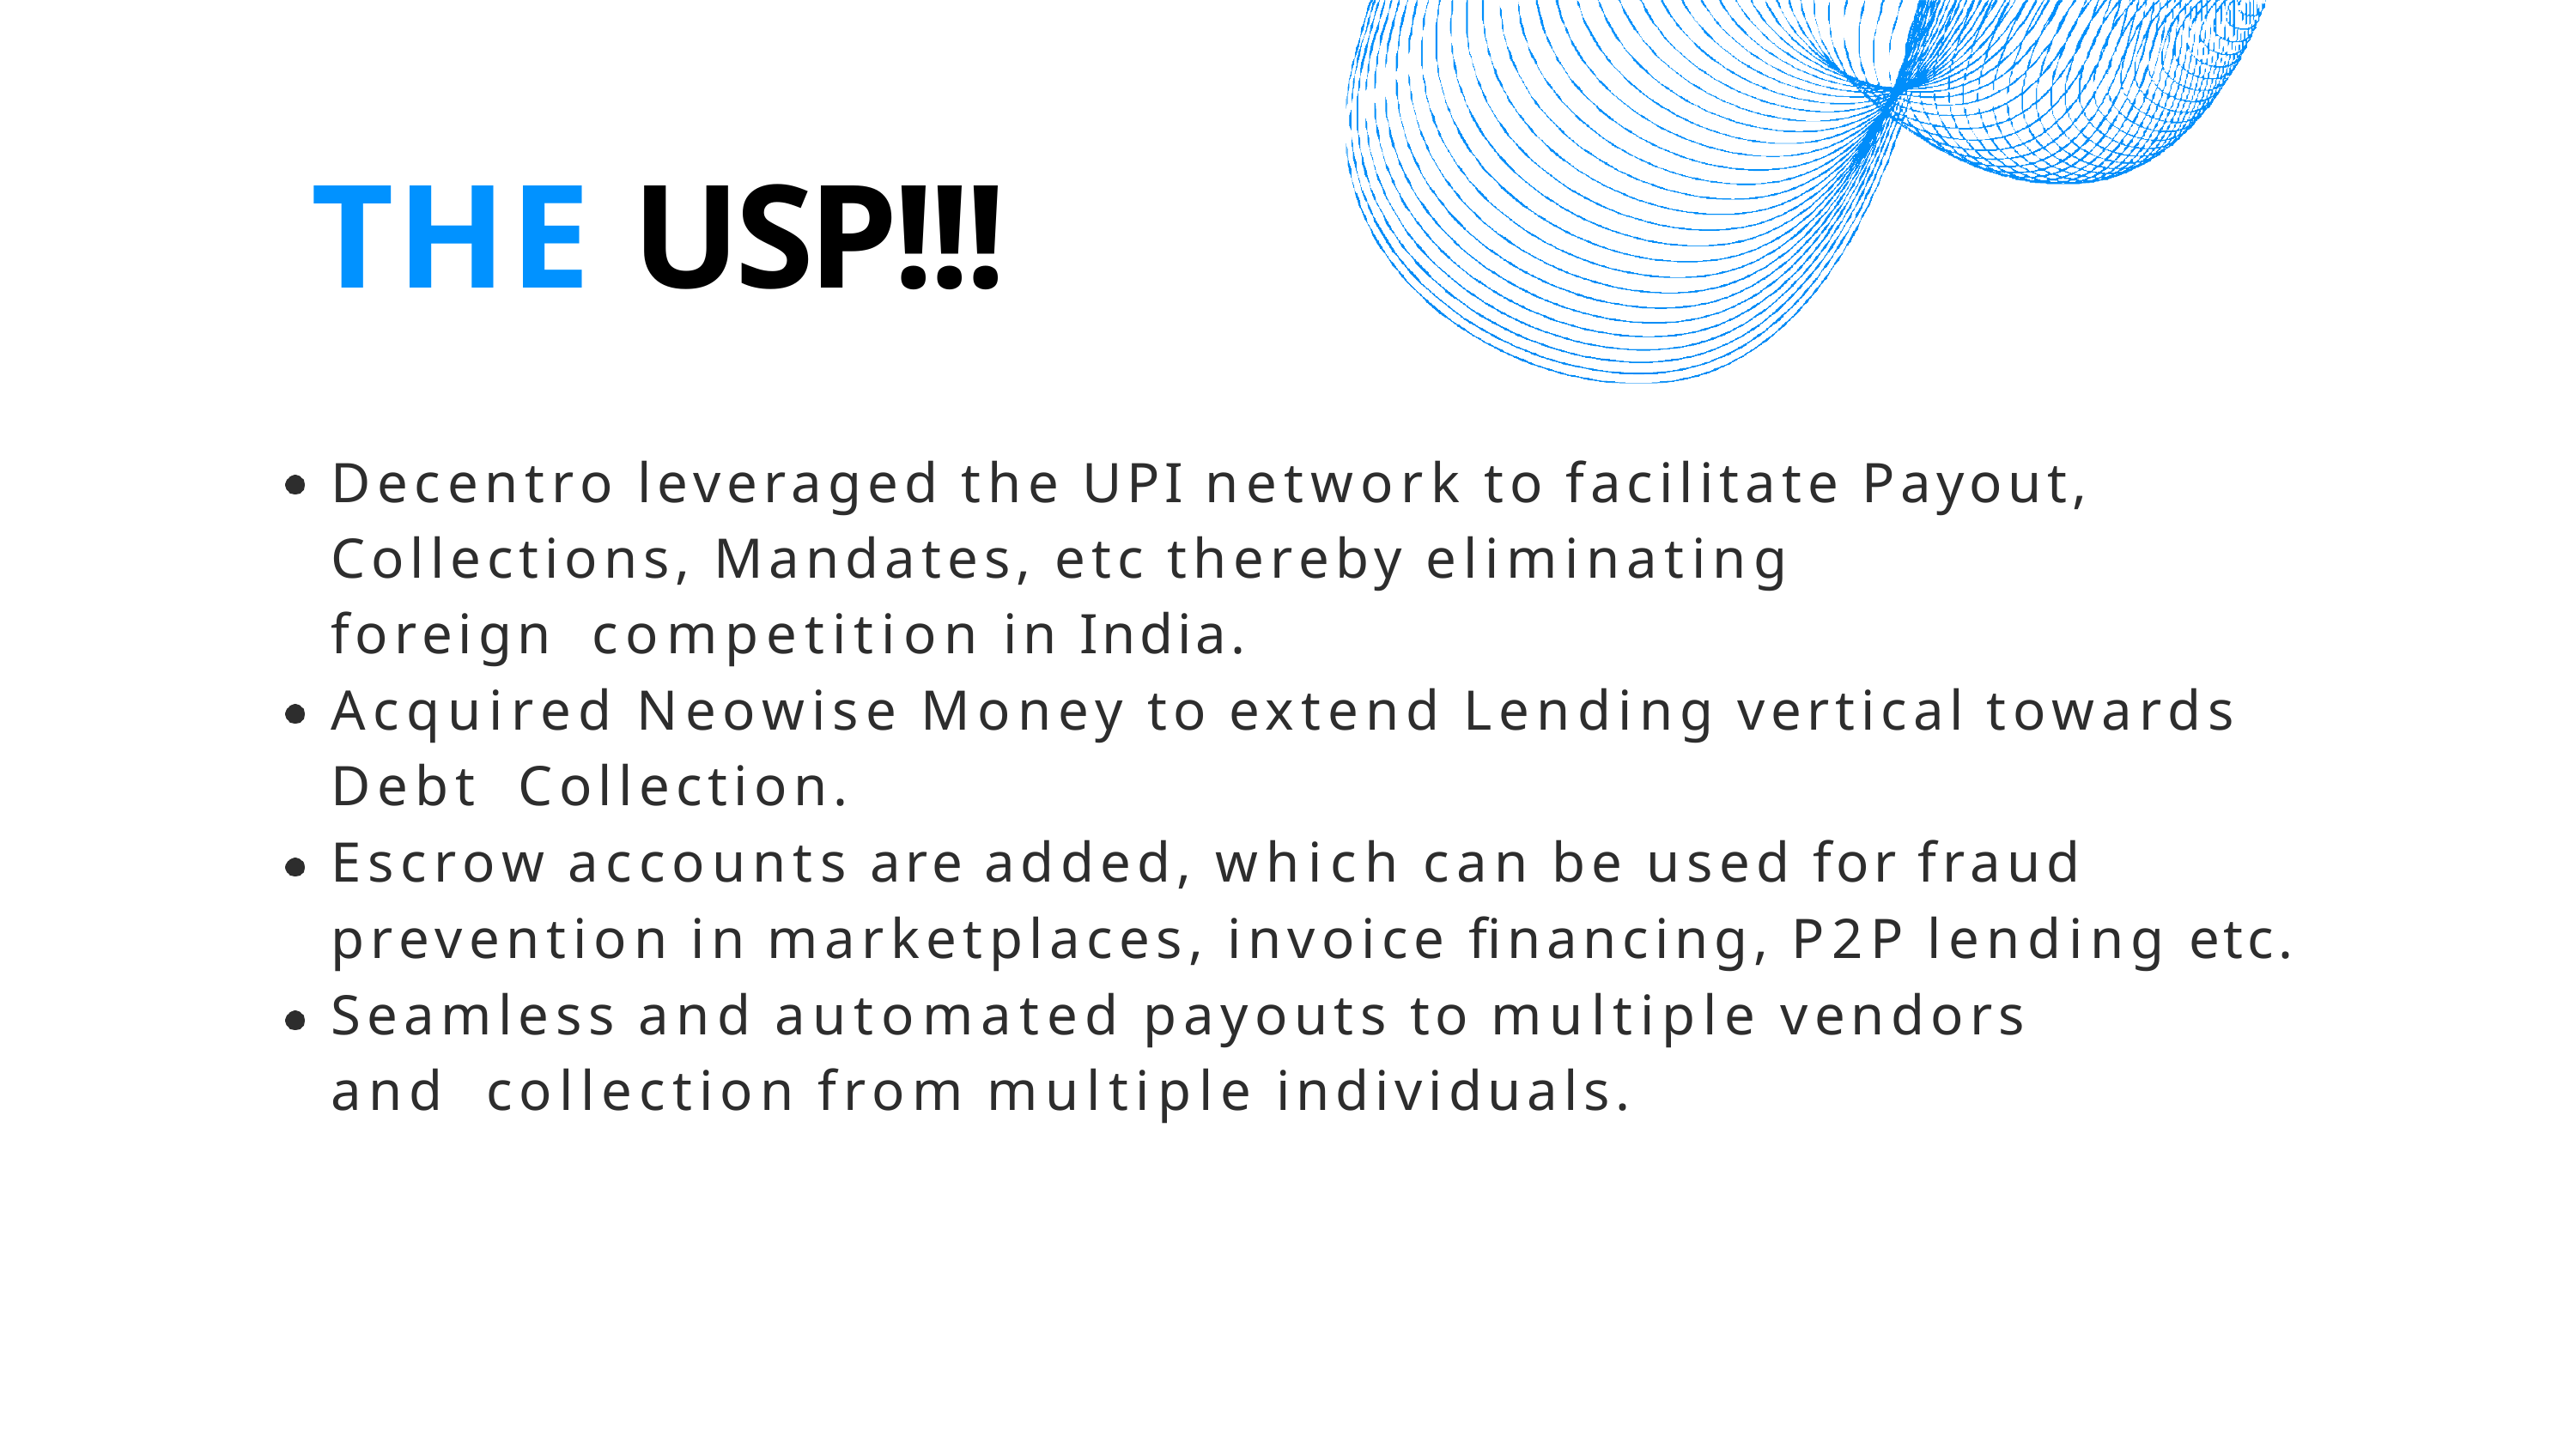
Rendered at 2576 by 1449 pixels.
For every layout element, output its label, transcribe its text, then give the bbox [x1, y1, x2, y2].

picture [285, 1009, 305, 1030]
picture [1346, 0, 2266, 384]
picture [285, 857, 305, 877]
picture [285, 475, 305, 494]
picture [285, 704, 305, 724]
list Decentro leveraged the UPI network to facilitate Payout, Collections, Mandates, etc thereby eliminating foreign competition in India. Acquired Neowise Money to extend Lending vertical towards Debt Collection. Escrow accounts are added, which can be used for fraud prevention in marketplaces, invoice financing, P2P lending etc. Seamless and automated payouts to multiple vendors and collection from multiple individuals. [261, 434, 2315, 1276]
title THE USP!!! [309, 142, 1050, 387]
